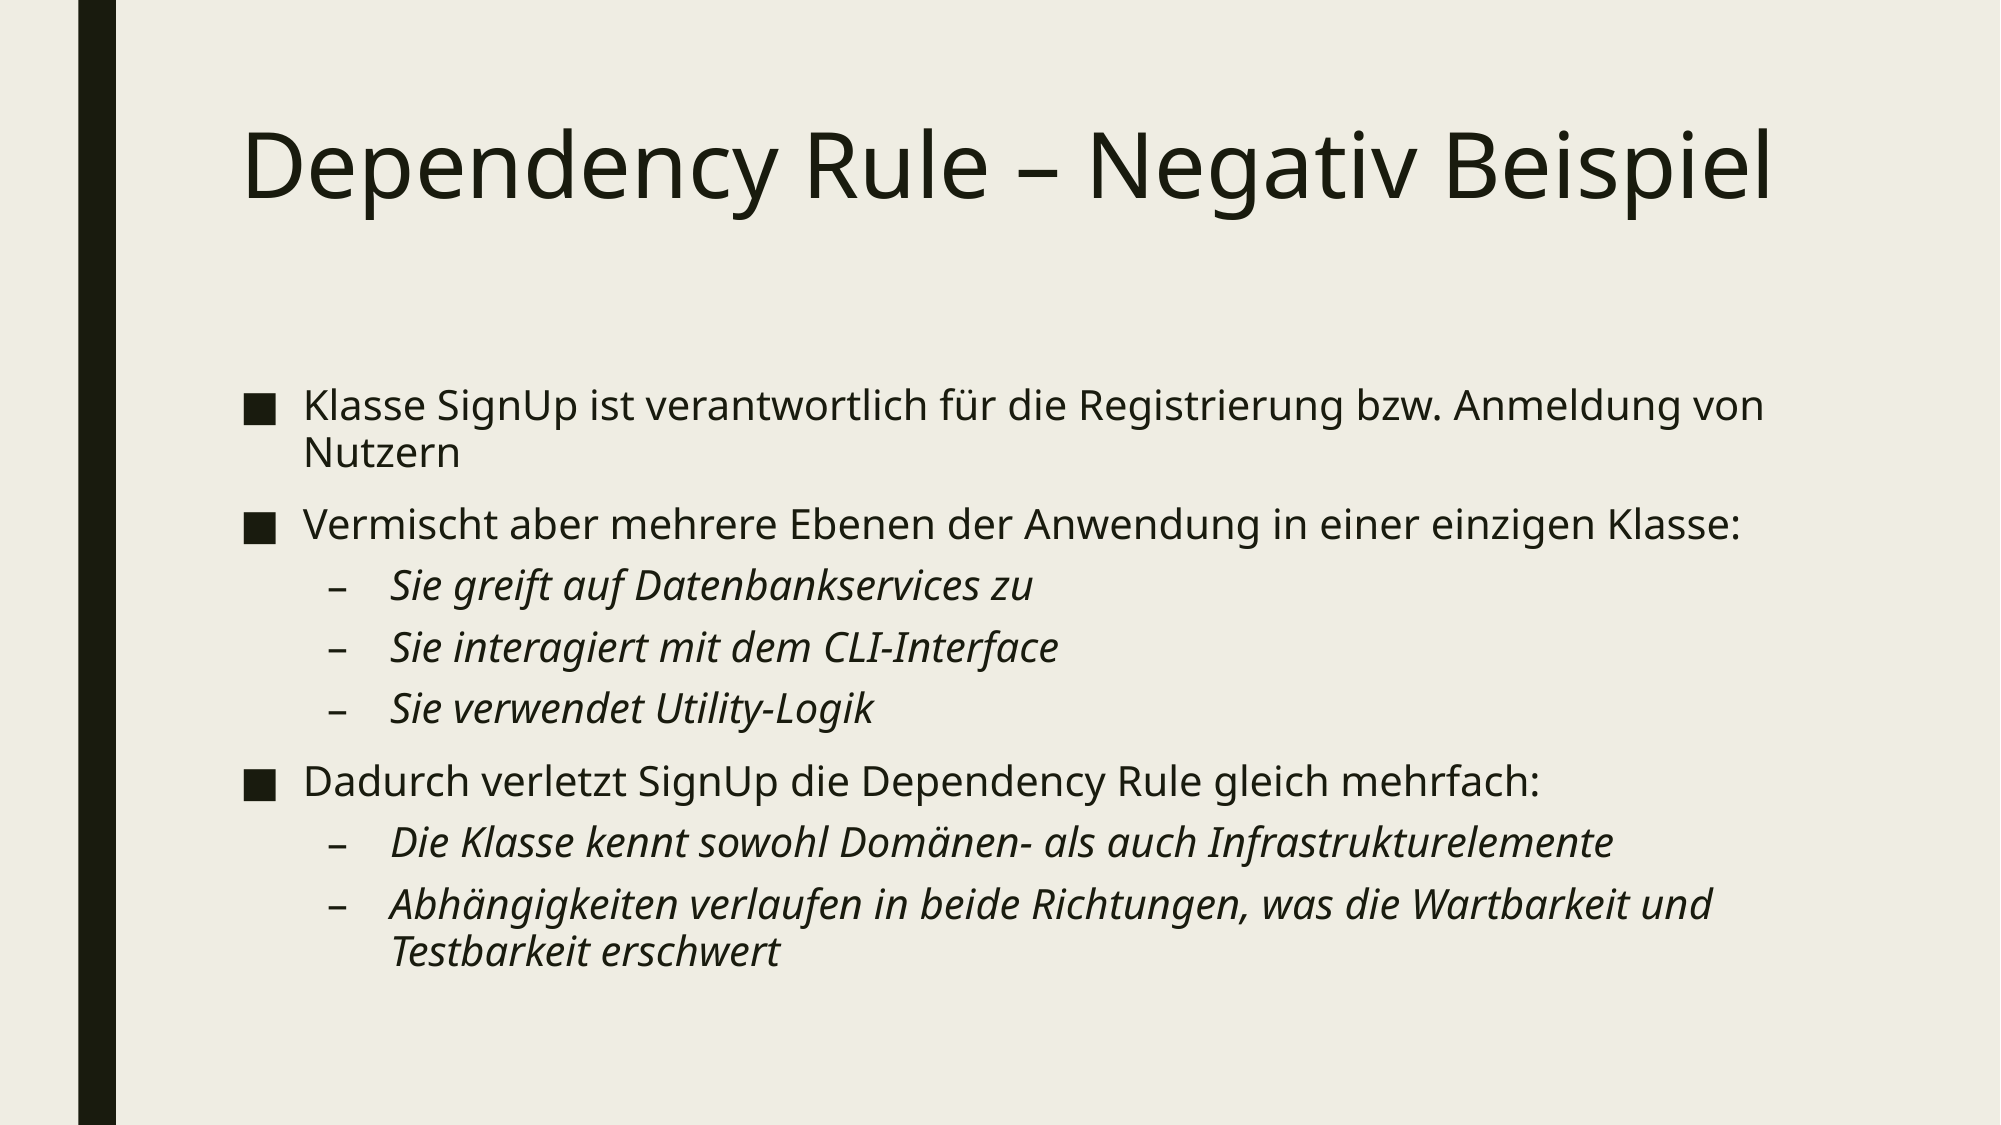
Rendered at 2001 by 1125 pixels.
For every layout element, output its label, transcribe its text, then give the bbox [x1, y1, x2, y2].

title Dependency Rule – Negativ Beispiel [225, 112, 1800, 357]
list Klasse SignUp ist verantwortlich für die Registrierung bzw. Anmeldung von Nutzern Vermischt aber mehrere Ebenen der Anwendung in einer einzigen Klasse: Sie greift auf Datenbankservices zu Sie interagiert mit dem CLI-Interface Sie verwendet Utility-Logik Dadurch verletzt SignUp die Dependency Rule gleich mehrfach: Die Klasse kennt sowohl Domänen- als auch Infrastrukturelemente Abhängigkeiten verlaufen in beide Richtungen, was die Wartbarkeit und Testbarkeit erschwert [225, 375, 1800, 963]
